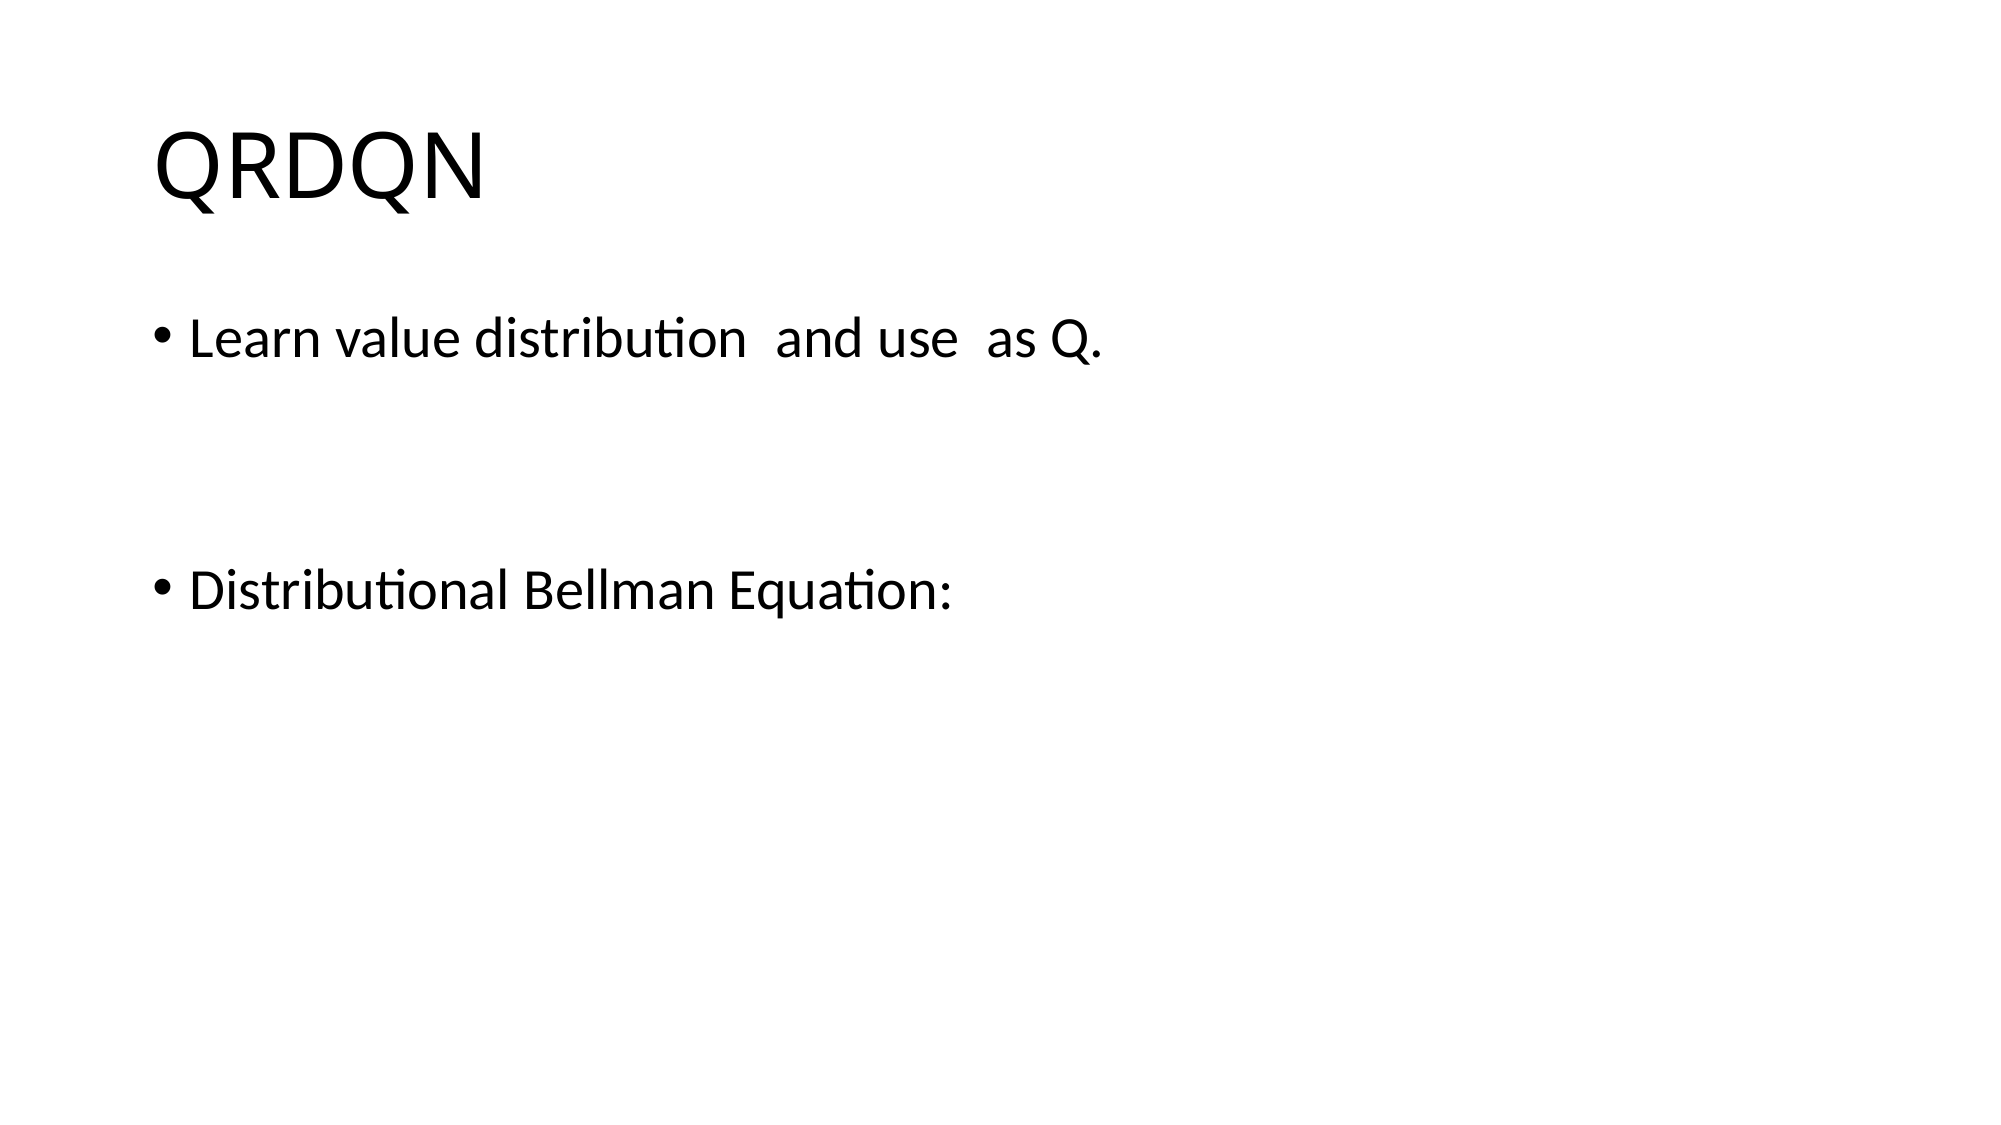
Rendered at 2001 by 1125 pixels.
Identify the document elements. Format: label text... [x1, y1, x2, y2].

title QRDQN [137, 59, 1863, 278]
